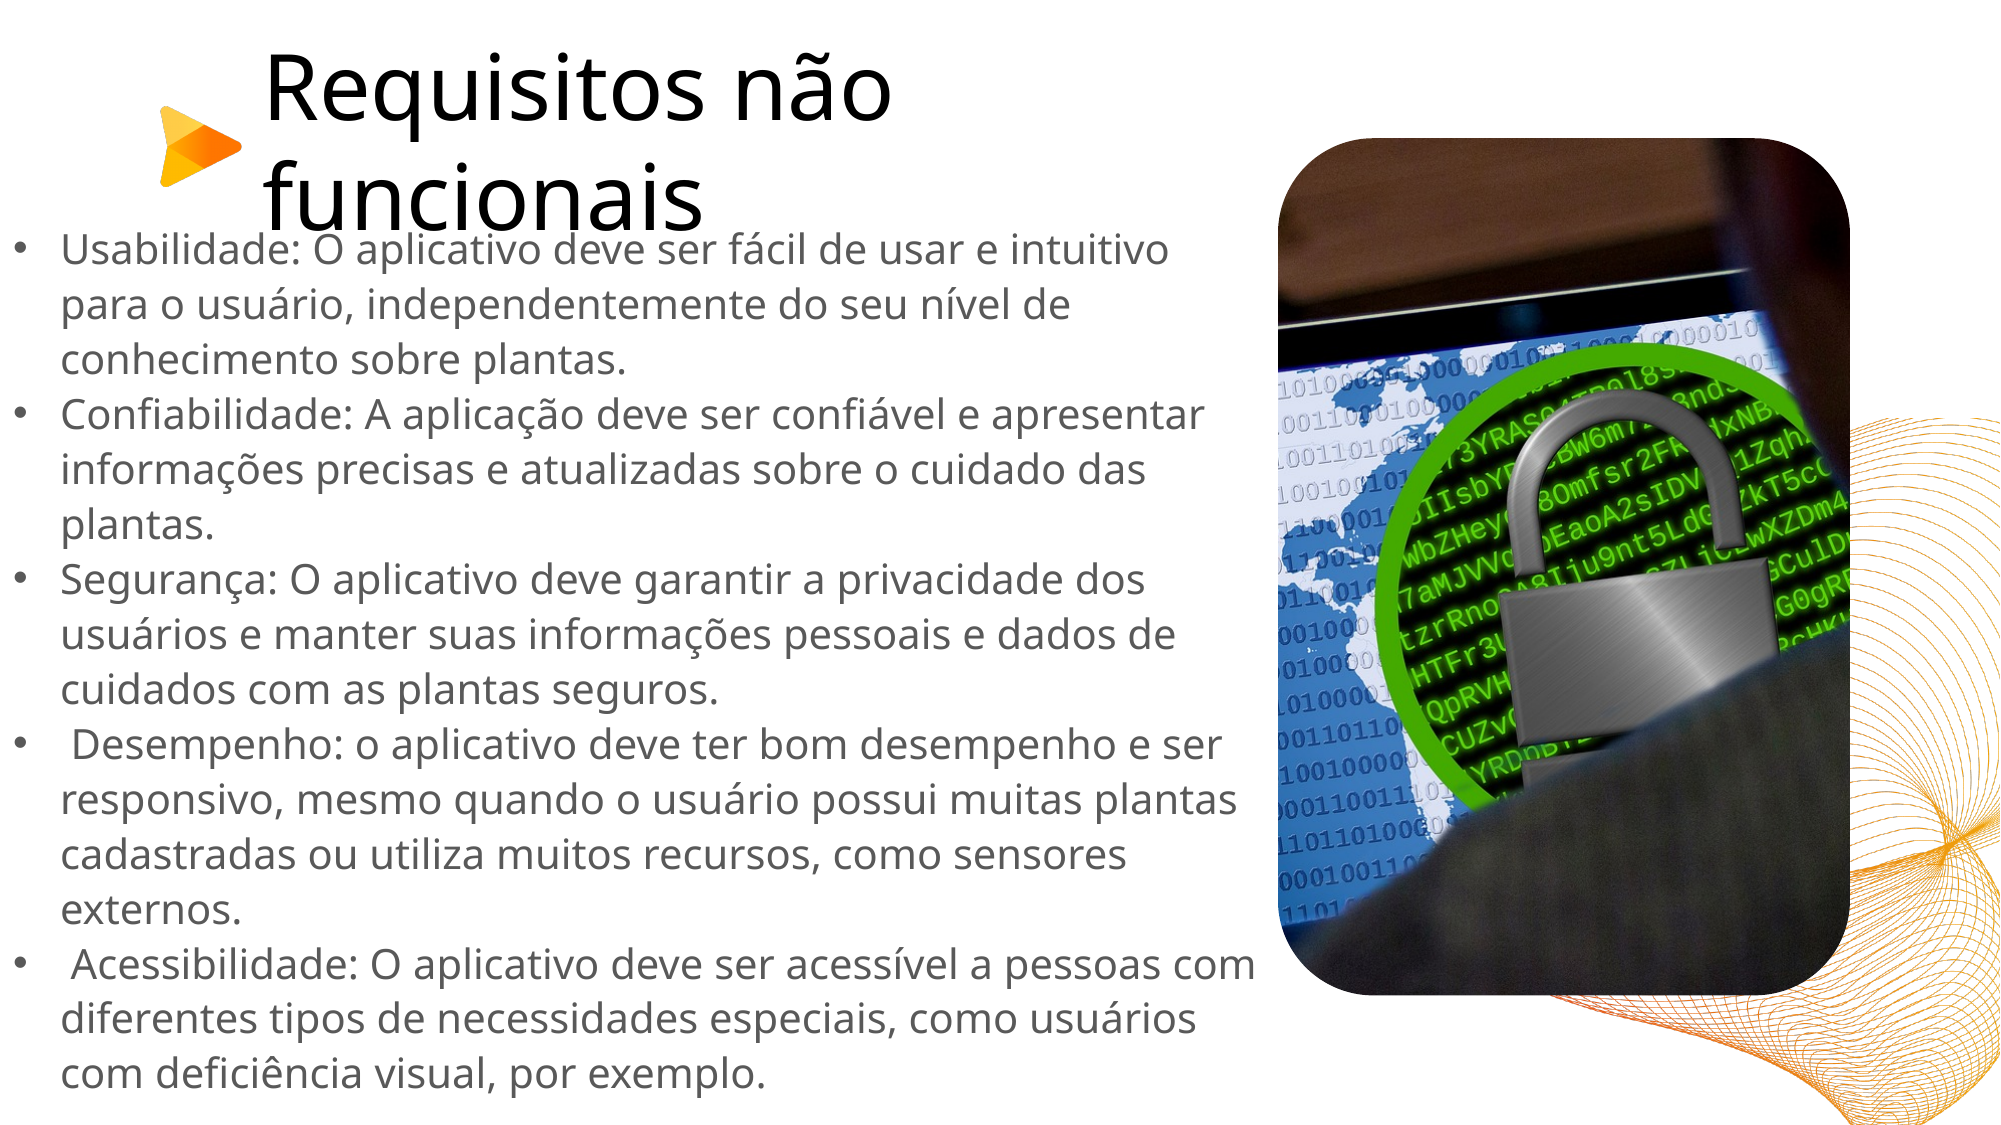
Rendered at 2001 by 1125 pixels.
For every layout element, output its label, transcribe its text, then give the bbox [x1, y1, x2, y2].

picture [1277, 137, 2000, 1125]
subtitle Usabilidade: O aplicativo deve ser fácil de usar e intuitivo para o usuário, independentemente do seu nível de conhecimento sobre plantas. Confiabilidade: A aplicação deve ser confiável e apresentar informações precisas e atualizadas sobre o cuidado das plantas. Segurança: O aplicativo deve garantir a privacidade dos usuários e manter suas informações pessoais e dados de cuidados com as plantas seguros. Desempenho: o aplicativo deve ter bom desempenho e ser responsivo, mesmo quando o usuário possui muitas plantas cadastradas ou utiliza muitos recursos, como sensores externos. Acessibilidade: O aplicativo deve ser acessível a pessoas com diferentes tipos de necessidades especiais, como usuários com deficiência visual, por exemplo. [0, 197, 1272, 628]
picture [159, 104, 242, 187]
title Requisitos não funcionais [242, 59, 1343, 197]
